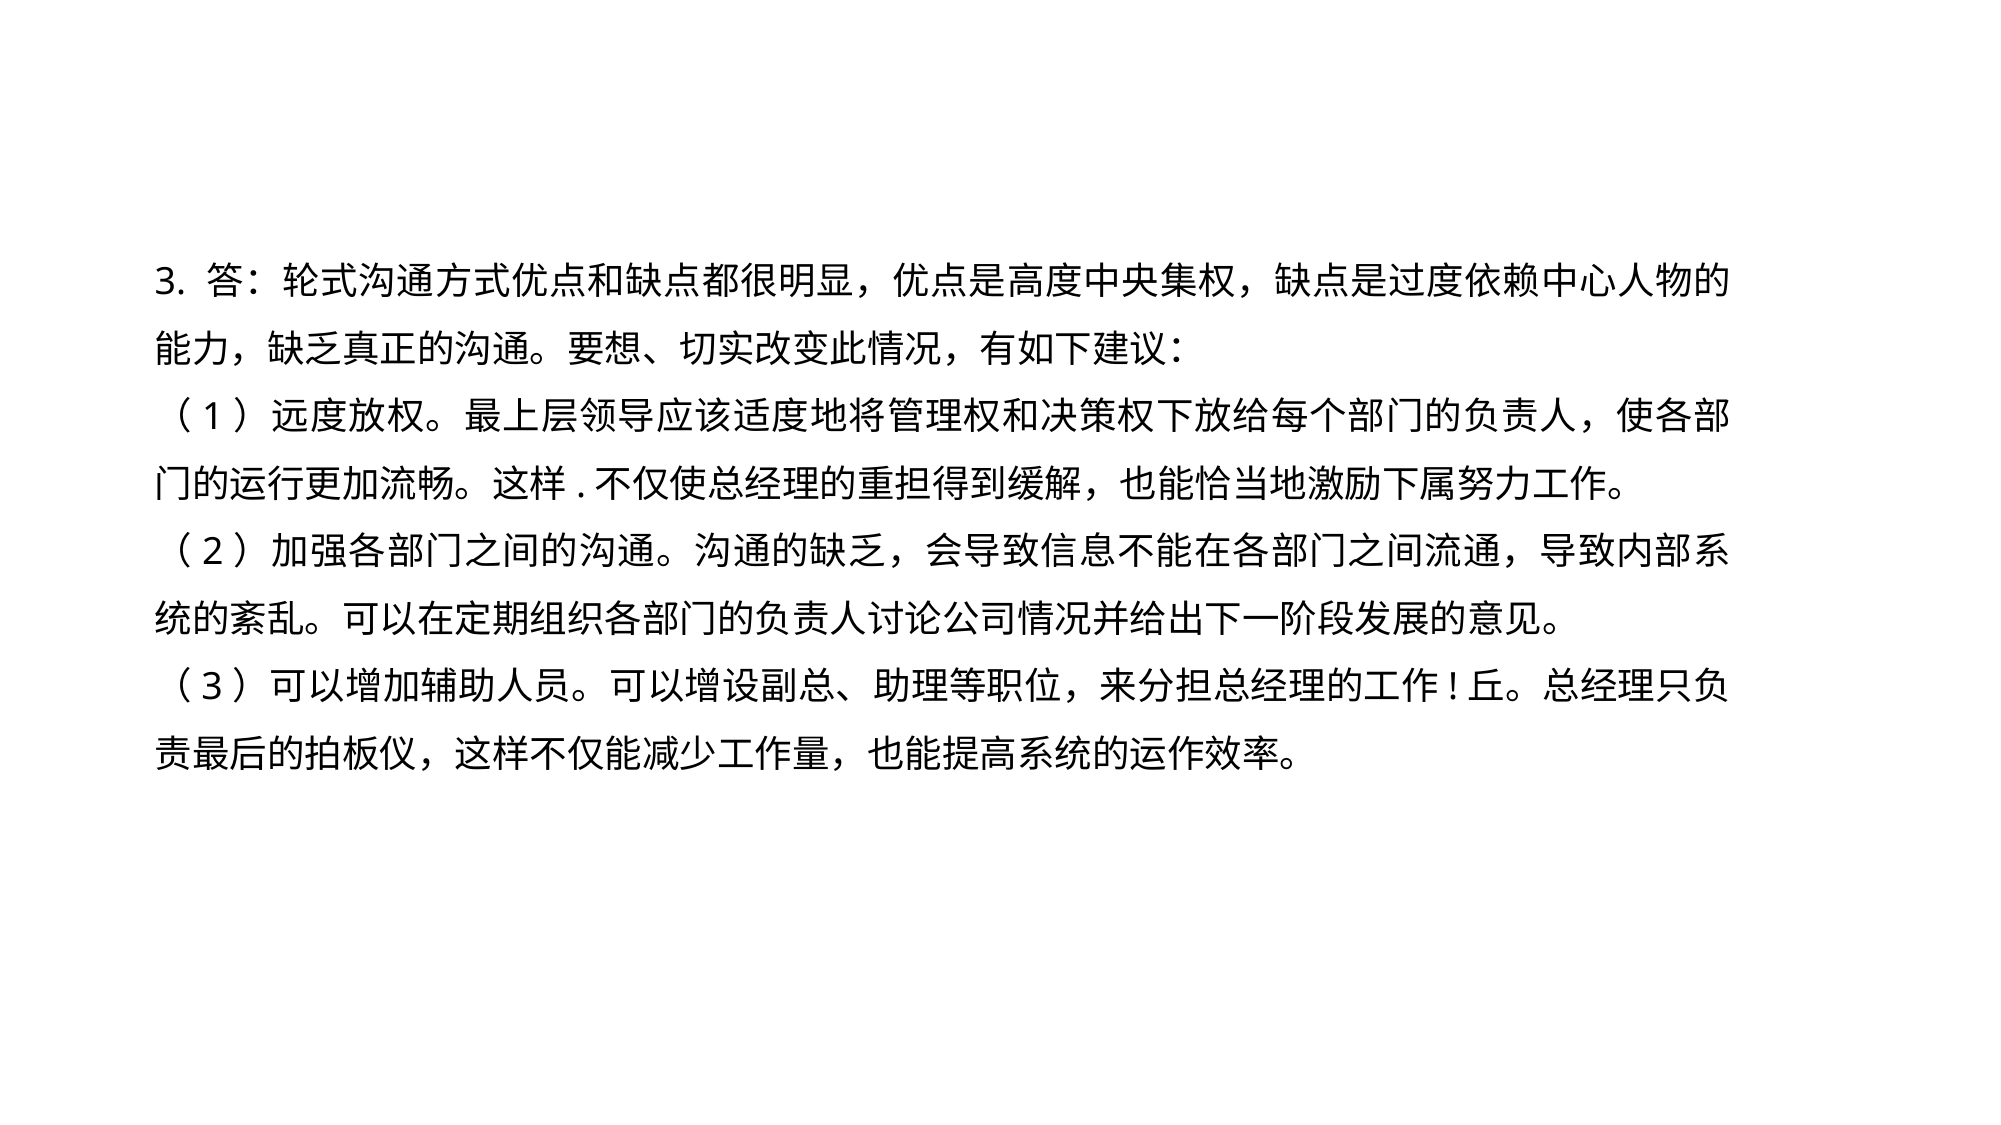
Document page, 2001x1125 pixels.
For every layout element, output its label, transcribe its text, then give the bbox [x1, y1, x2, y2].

text_box 3. 答：轮式沟通方式优点和缺点都很明显，优点是高度中央集权，缺点是过度依赖中心人物的能力，缺乏真正的沟通。要想、切实改变此情况，有如下建议： （1）远度放权。最上层领导应该适度地将管理权和决策权下放给每个部门的负责人，使各部门的运行更加流畅。这样.不仅使总经理的重担得到缓解，也能恰当地激励下属努力工作。 （2）加强各部门之间的沟通。沟通的缺乏，会导致信息不能在各部门之间流通，导致内部系统的紊乱。可以在定期组织各部门的负责人讨论公司情况并给出下一阶段发展的意见。 （3）可以增加辅助人员。可以增设副总、助理等职位，来分担总经理的工作!丘。总经理只负责最后的拍板仪，这样不仅能减少工作量，也能提高系统的运作效率。 [139, 227, 1746, 835]
